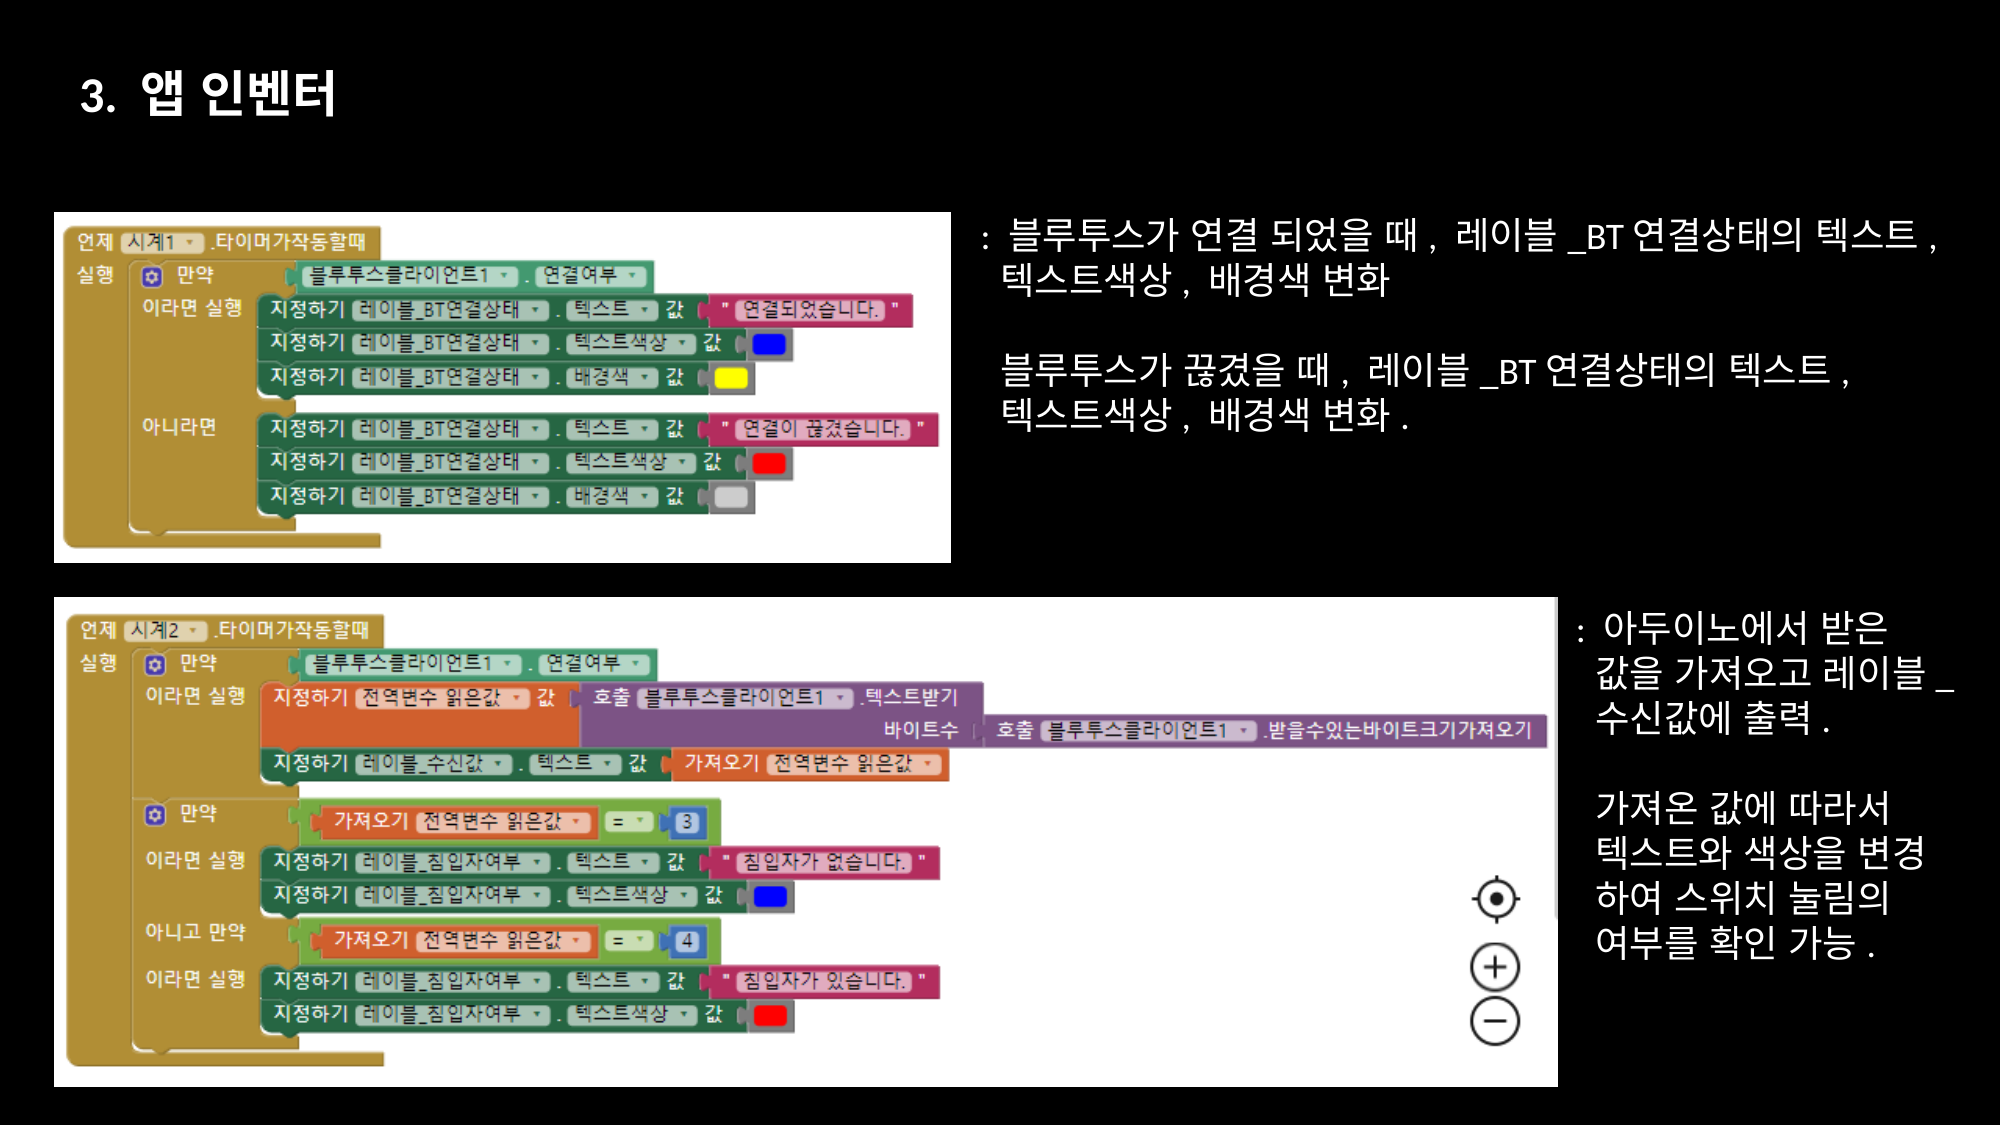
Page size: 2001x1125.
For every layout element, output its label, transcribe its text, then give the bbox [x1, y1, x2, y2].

text_box : 아두이노에서 받은 값을 가져오고 레이블_ 수신값에 출력. 가져온 값에 따라서 텍스트와 색상을 변경 하여 스위치 눌림의 여부를 확인 가능. [1561, 597, 1970, 973]
text_box : 블루투스가 연결 되었을 때, 레이블_BT연결상태의 텍스트, 텍스트색상, 배경색 변화 블루투스가 끊겼을 때, 레이블_BT연결상태의 텍스트, 텍스트색상, 배경색 변화. [965, 204, 1953, 445]
picture [54, 212, 951, 563]
picture [54, 597, 1558, 1087]
text_box 3. 앱 인벤터 [64, 55, 354, 131]
